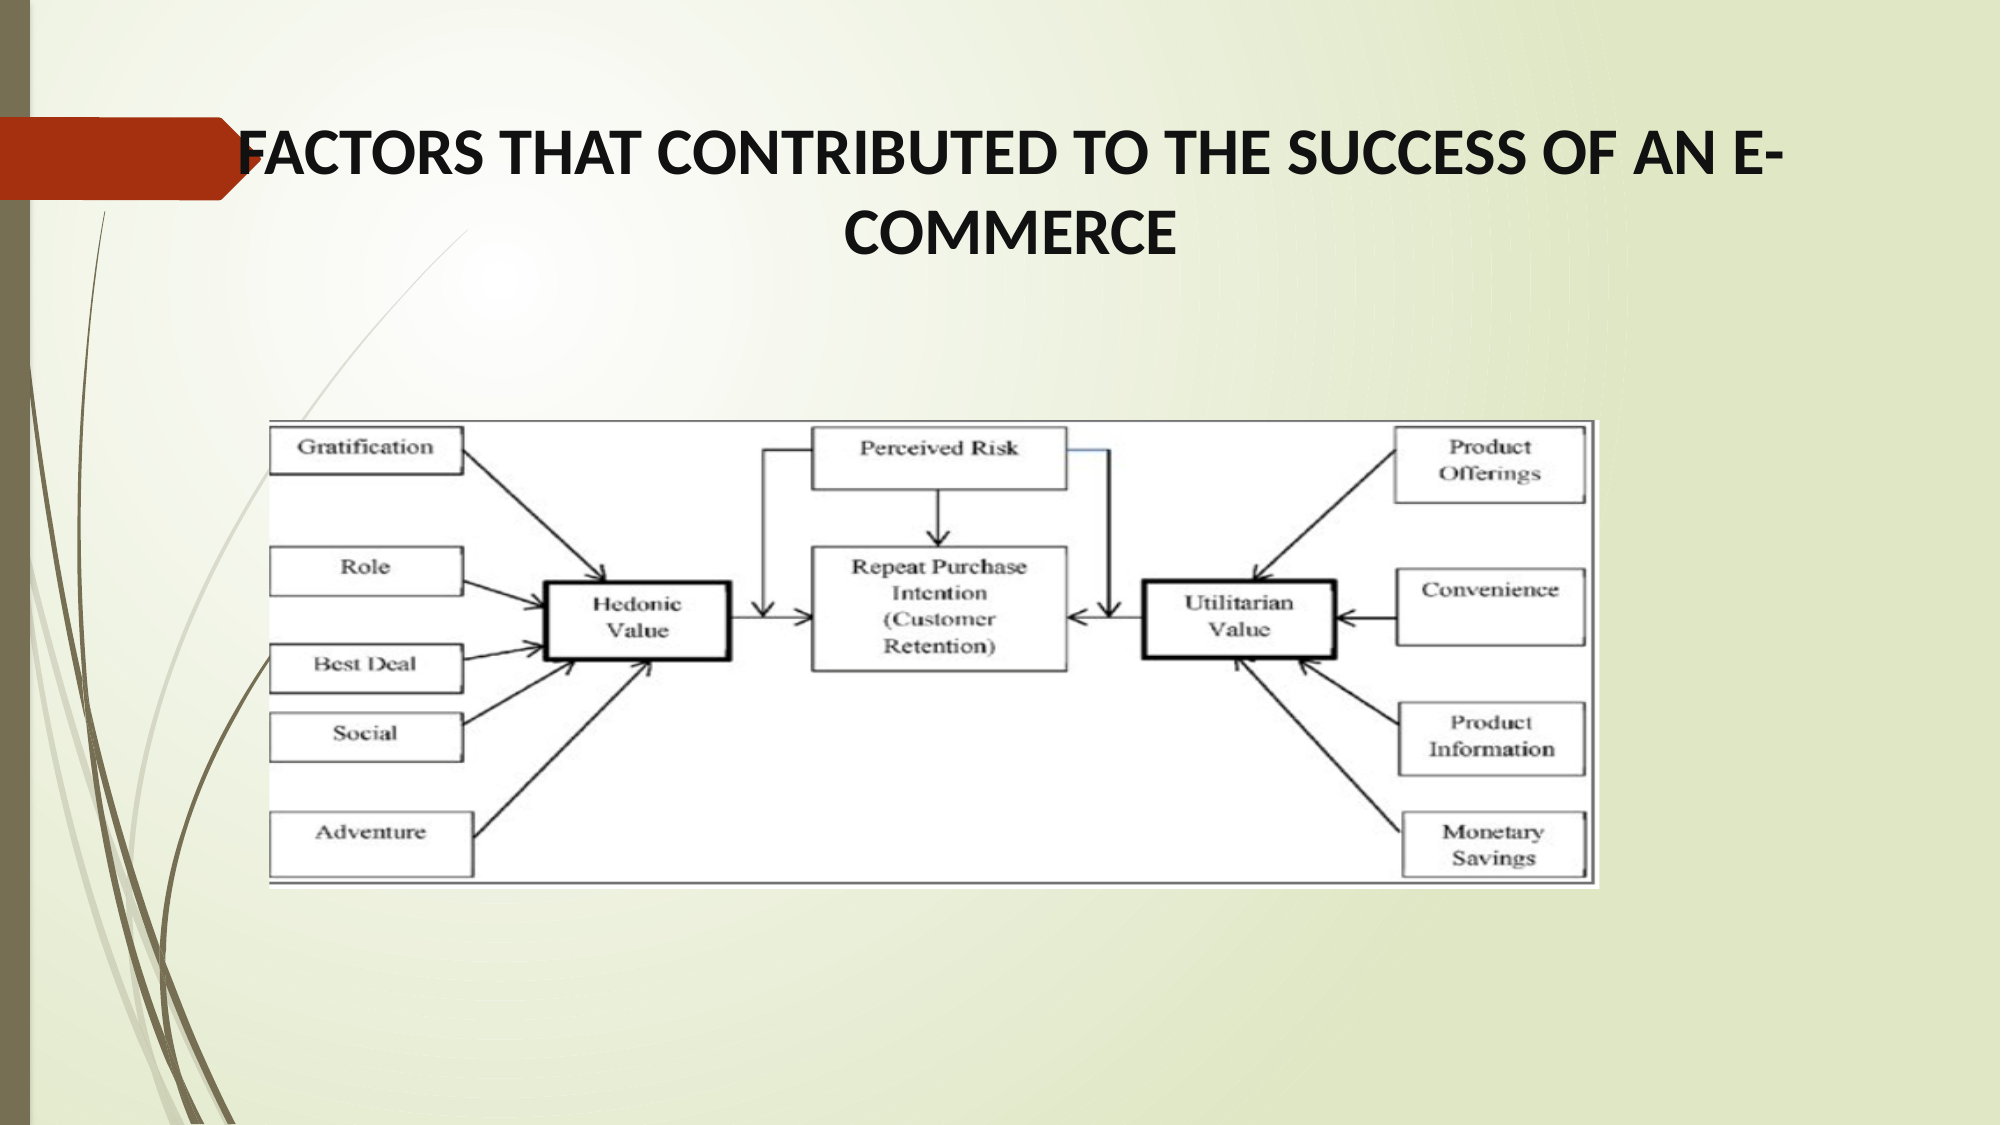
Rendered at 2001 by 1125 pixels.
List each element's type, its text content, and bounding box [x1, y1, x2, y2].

text_box FACTORS THAT CONTRIBUTED TO THE SUCCESS OF AN E-COMMERCE [113, 100, 1911, 276]
picture [269, 420, 1600, 889]
